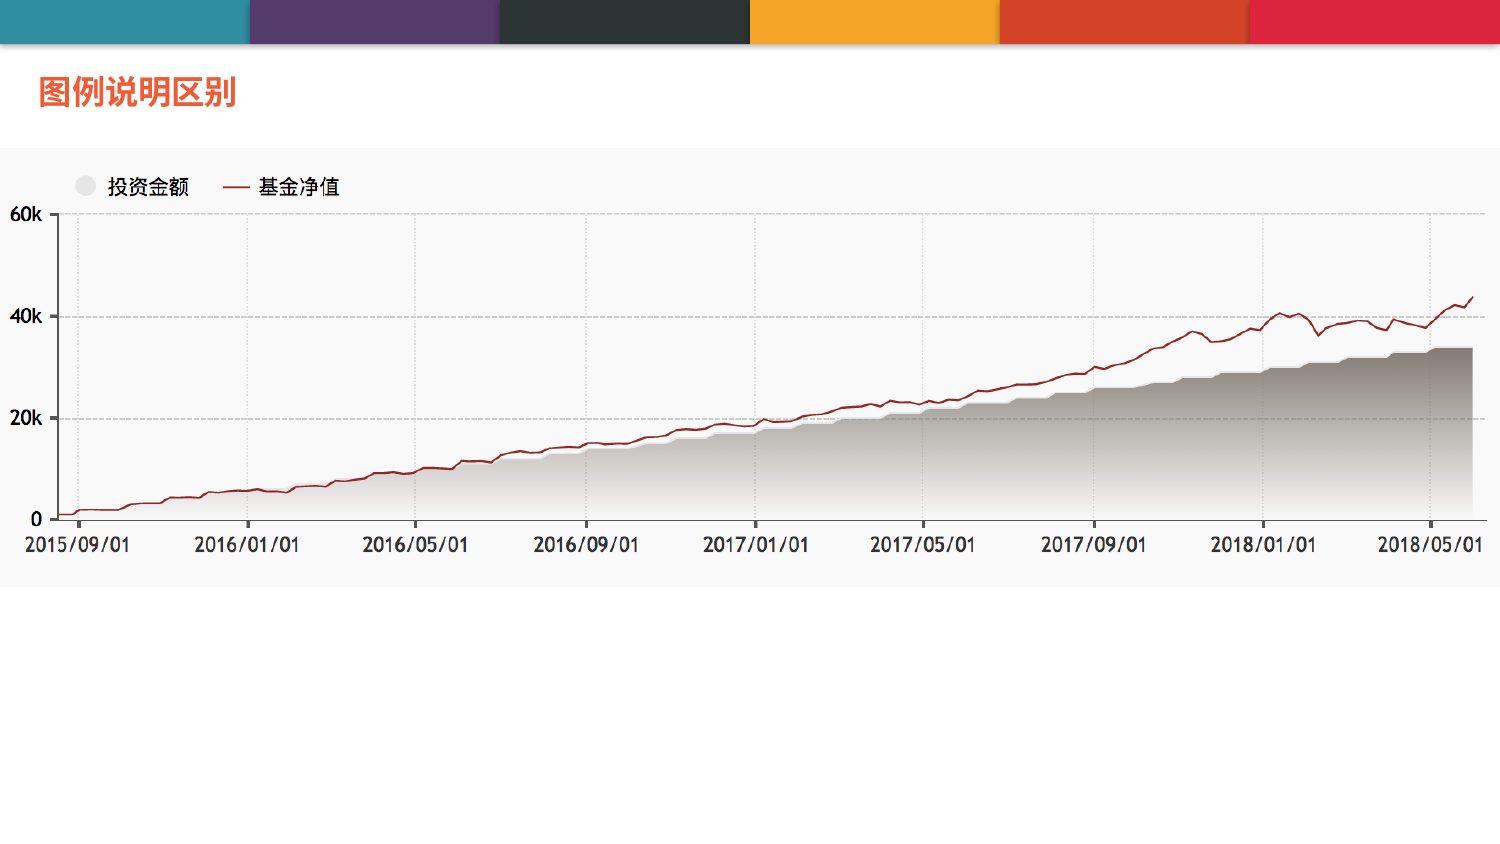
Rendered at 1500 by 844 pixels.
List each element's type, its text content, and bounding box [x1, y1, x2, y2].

picture [0, 148, 1500, 587]
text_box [0, 0, 1500, 45]
text_box 图例说明区别 [27, 65, 810, 117]
